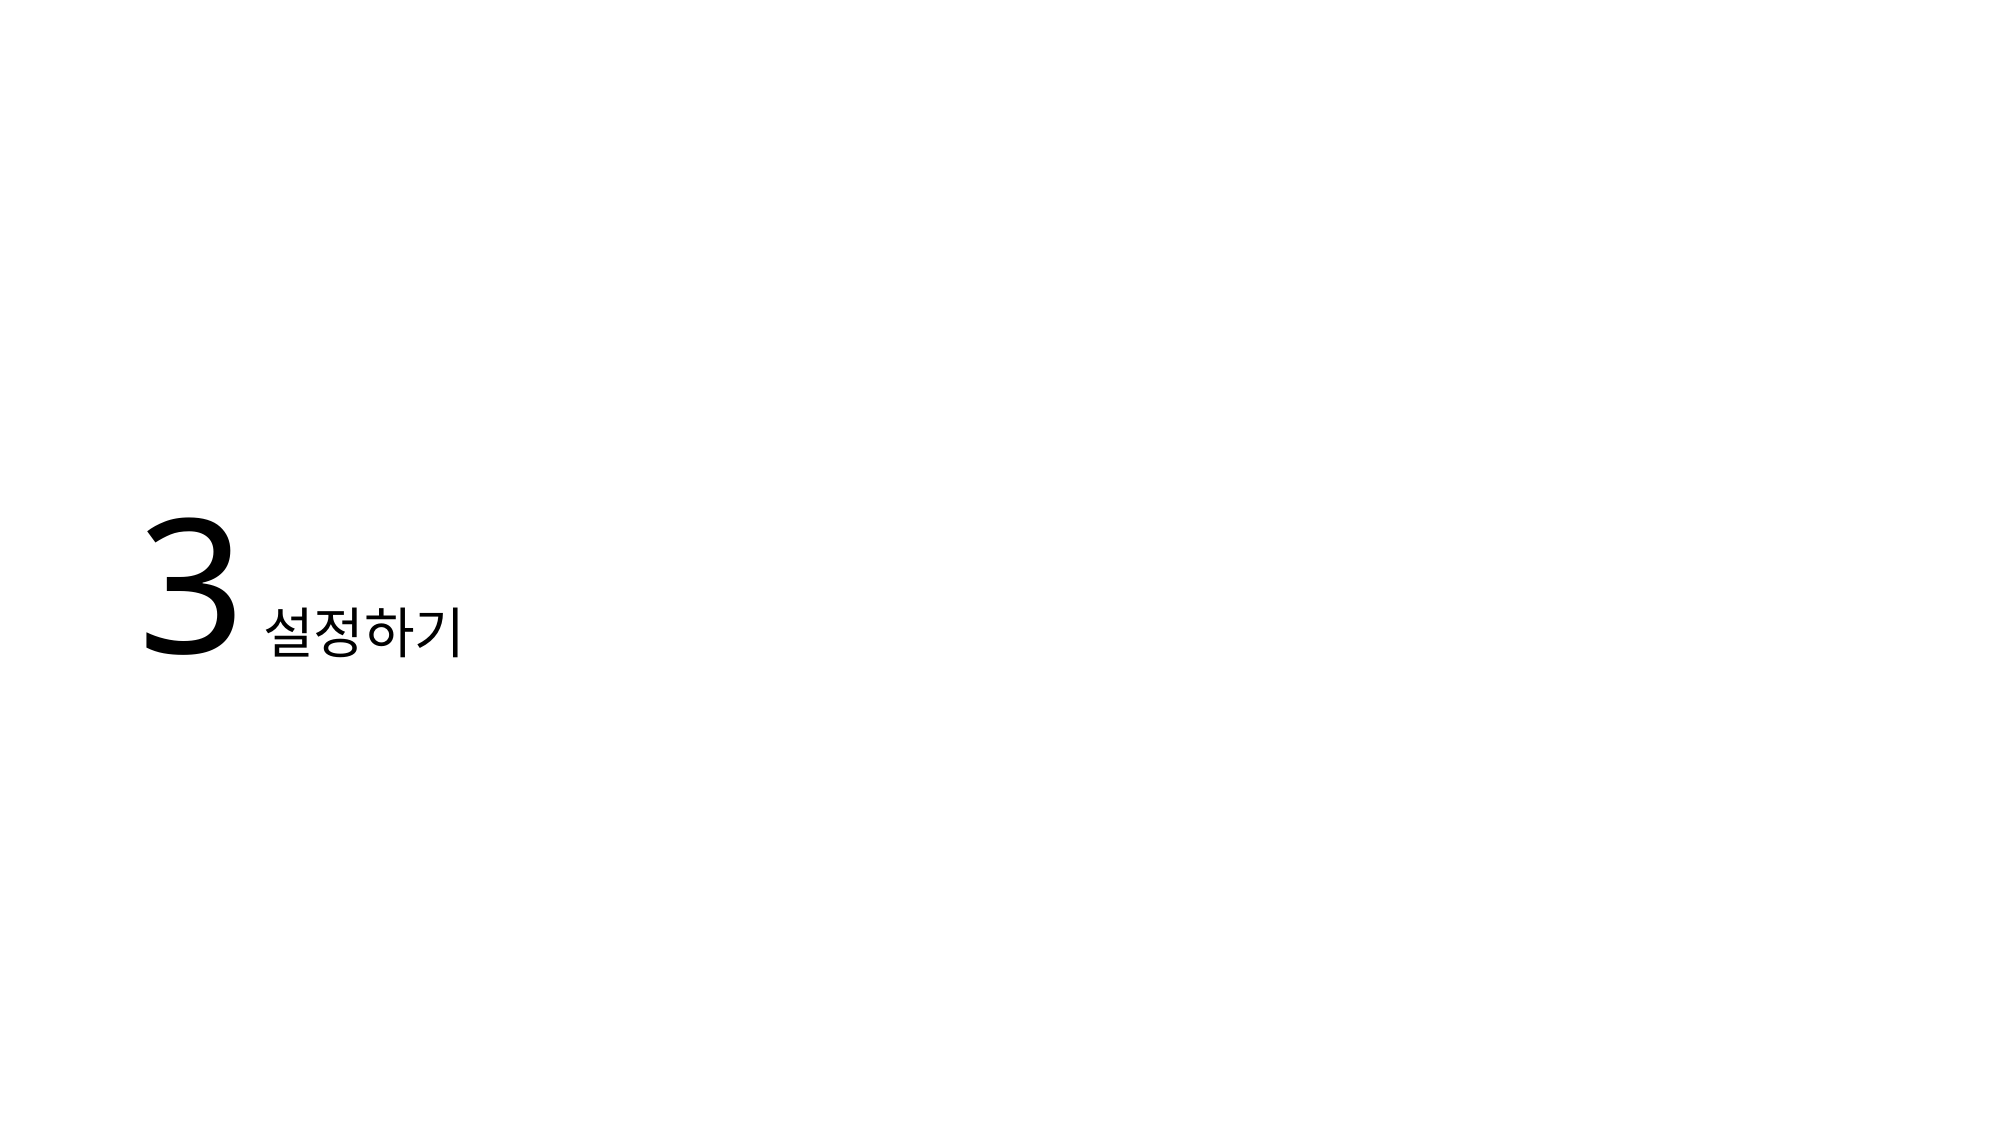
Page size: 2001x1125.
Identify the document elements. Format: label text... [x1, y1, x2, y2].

title 3 설정하기 [123, 484, 1849, 702]
